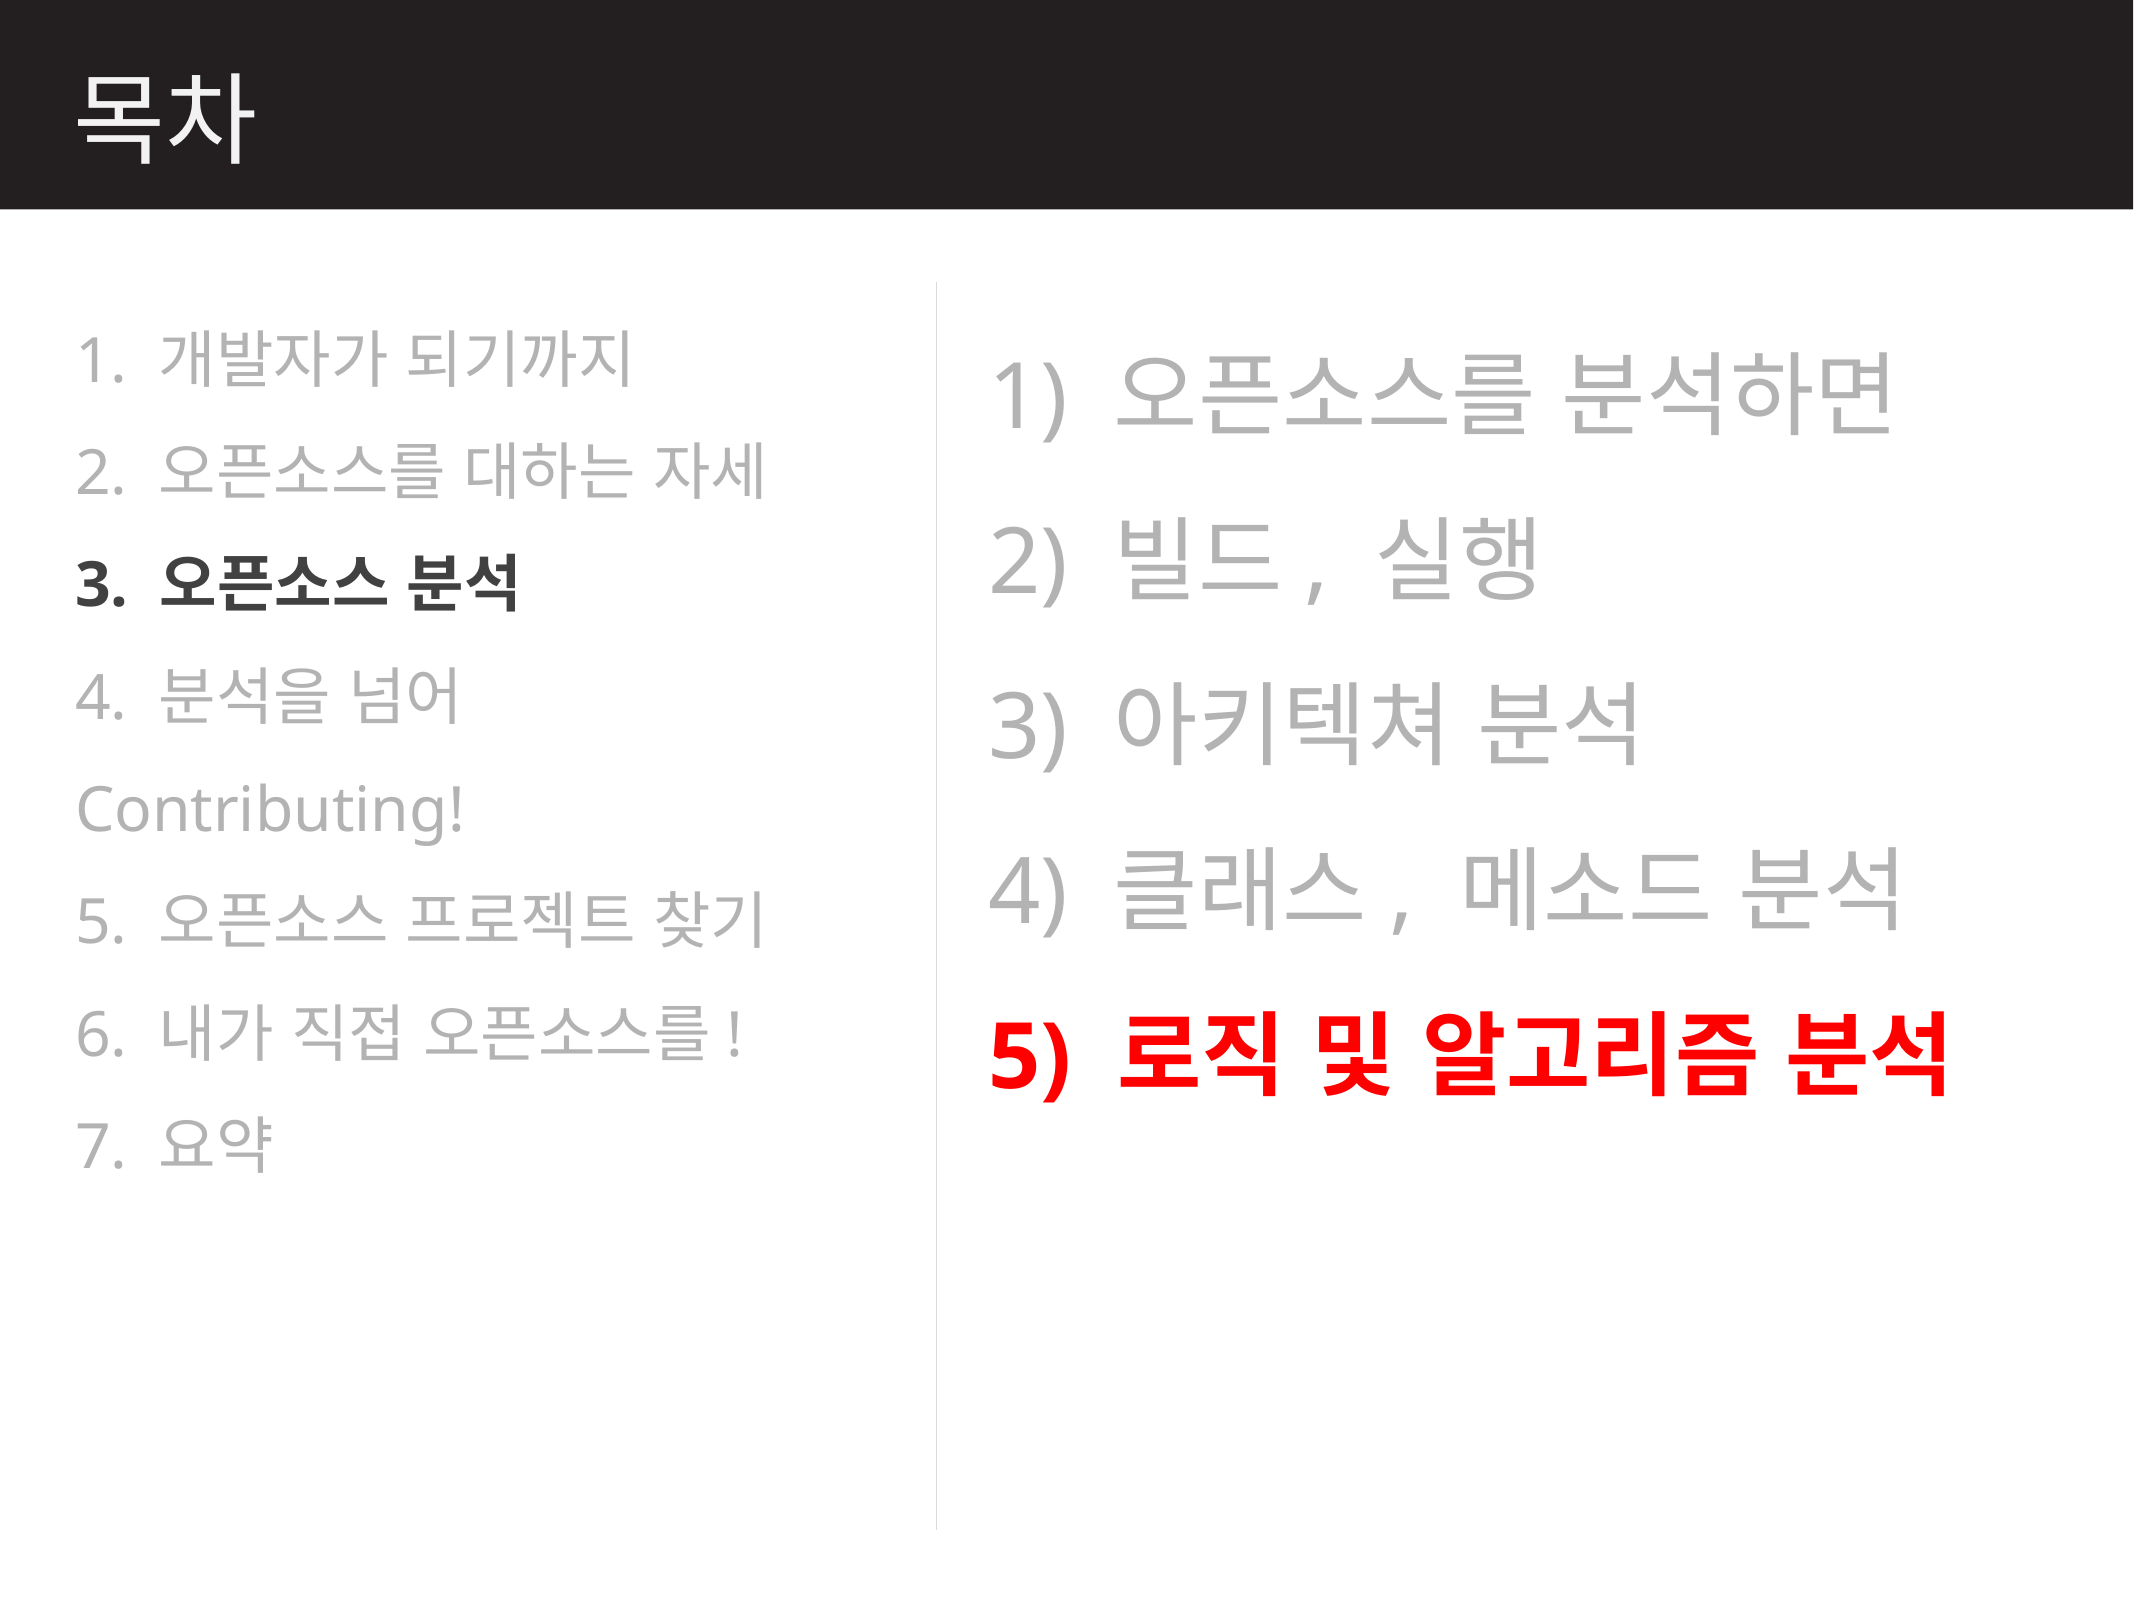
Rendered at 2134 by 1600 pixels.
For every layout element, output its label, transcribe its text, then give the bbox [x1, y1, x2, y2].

text_box 목차 [73, 33, 258, 177]
text_box 1. 개발자가 되기까지 2. 오픈소스를 대하는 자세 3. 오픈소스 분석 4. 분석을 넘어 Contributing! 5. 오픈소스 프로젝트 찾기 6. 내가 직접 오픈소스를! 7. 요약 [0, 282, 878, 1545]
text_box 1) 오픈소스를 분석하면 2) 빌드, 실행 3) 아키텍쳐 분석 4) 클래스, 메소드 분석 5) 로직 및 알고리즘 분석 [913, 282, 2107, 1545]
